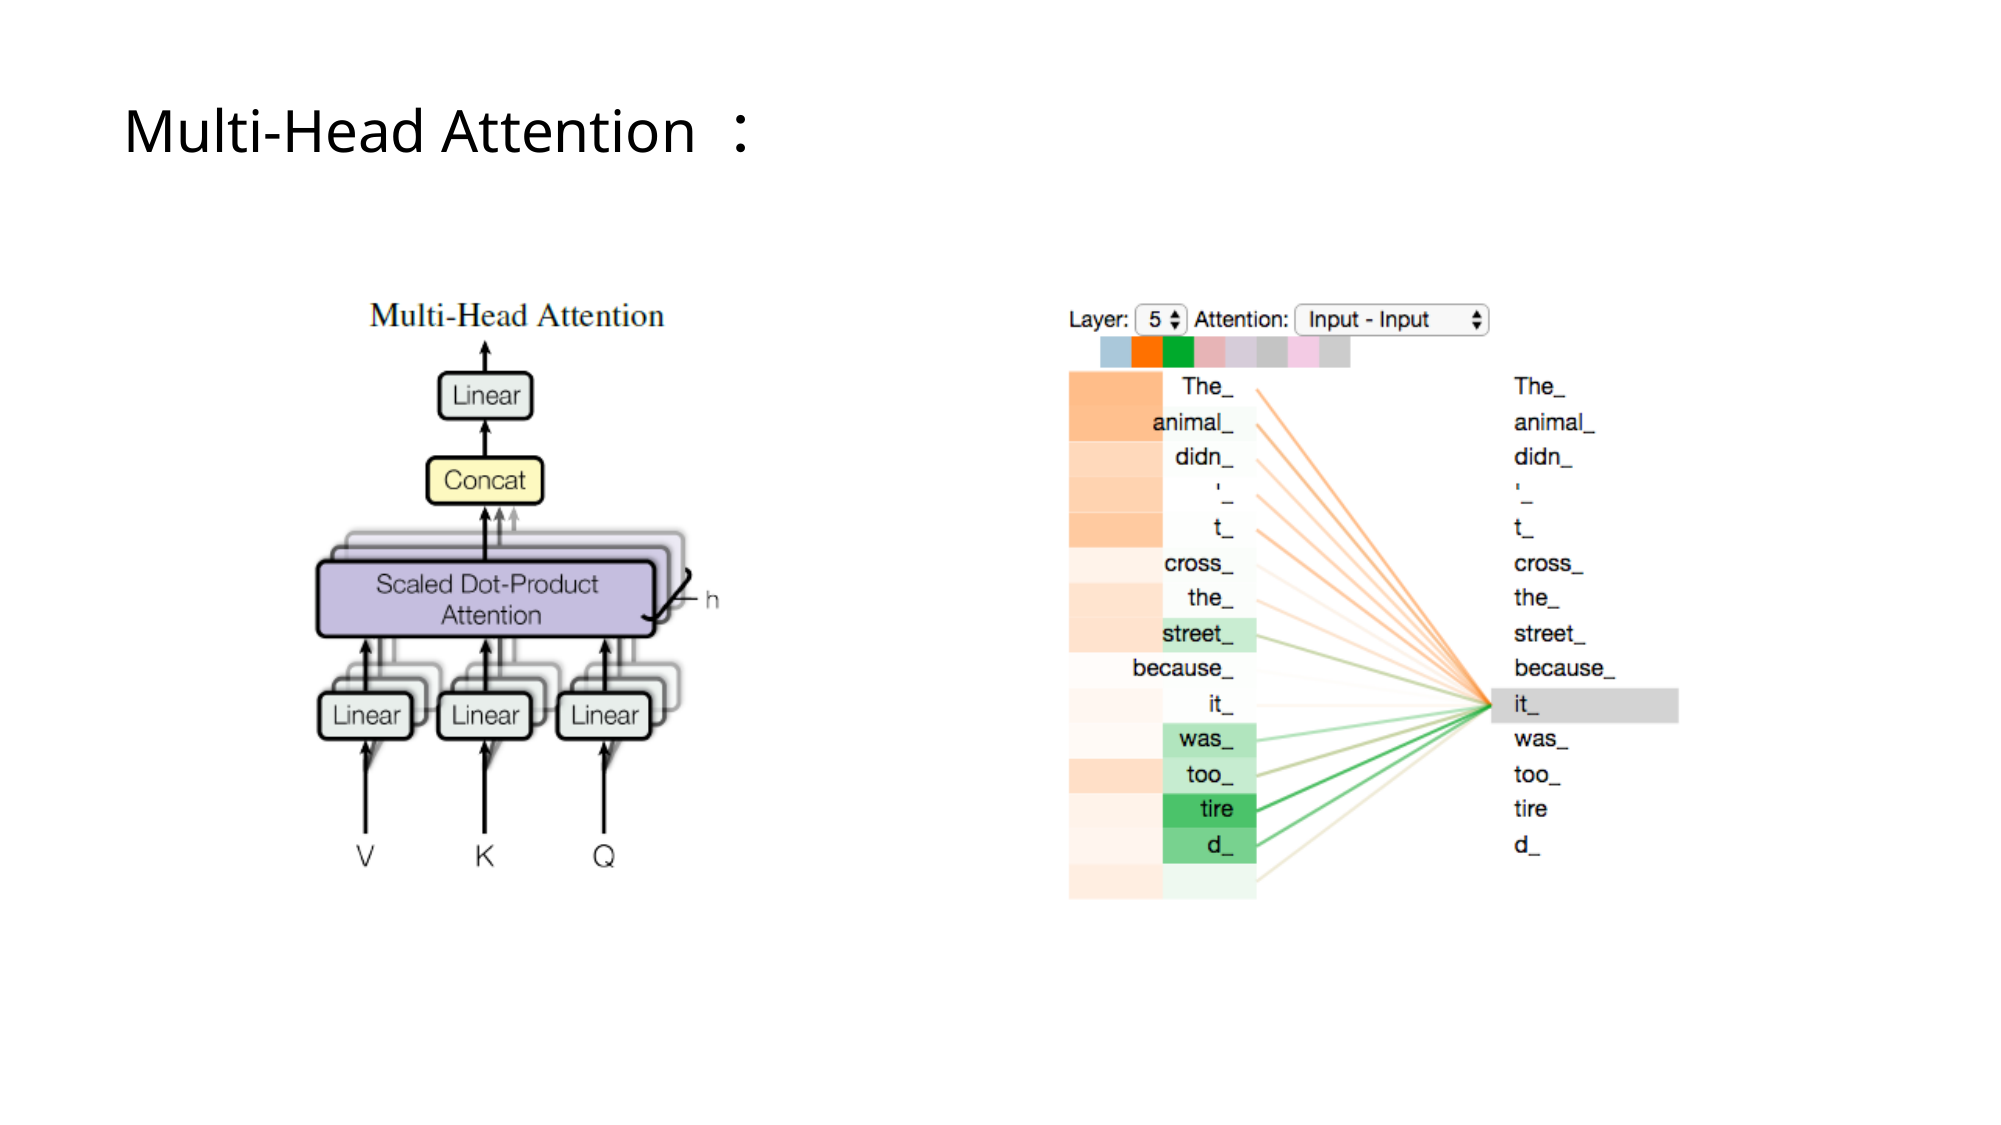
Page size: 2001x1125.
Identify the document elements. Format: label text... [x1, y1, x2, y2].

text_box Multi-Head Attention ： [108, 86, 800, 172]
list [203, 205, 813, 920]
picture [1037, 285, 1723, 903]
